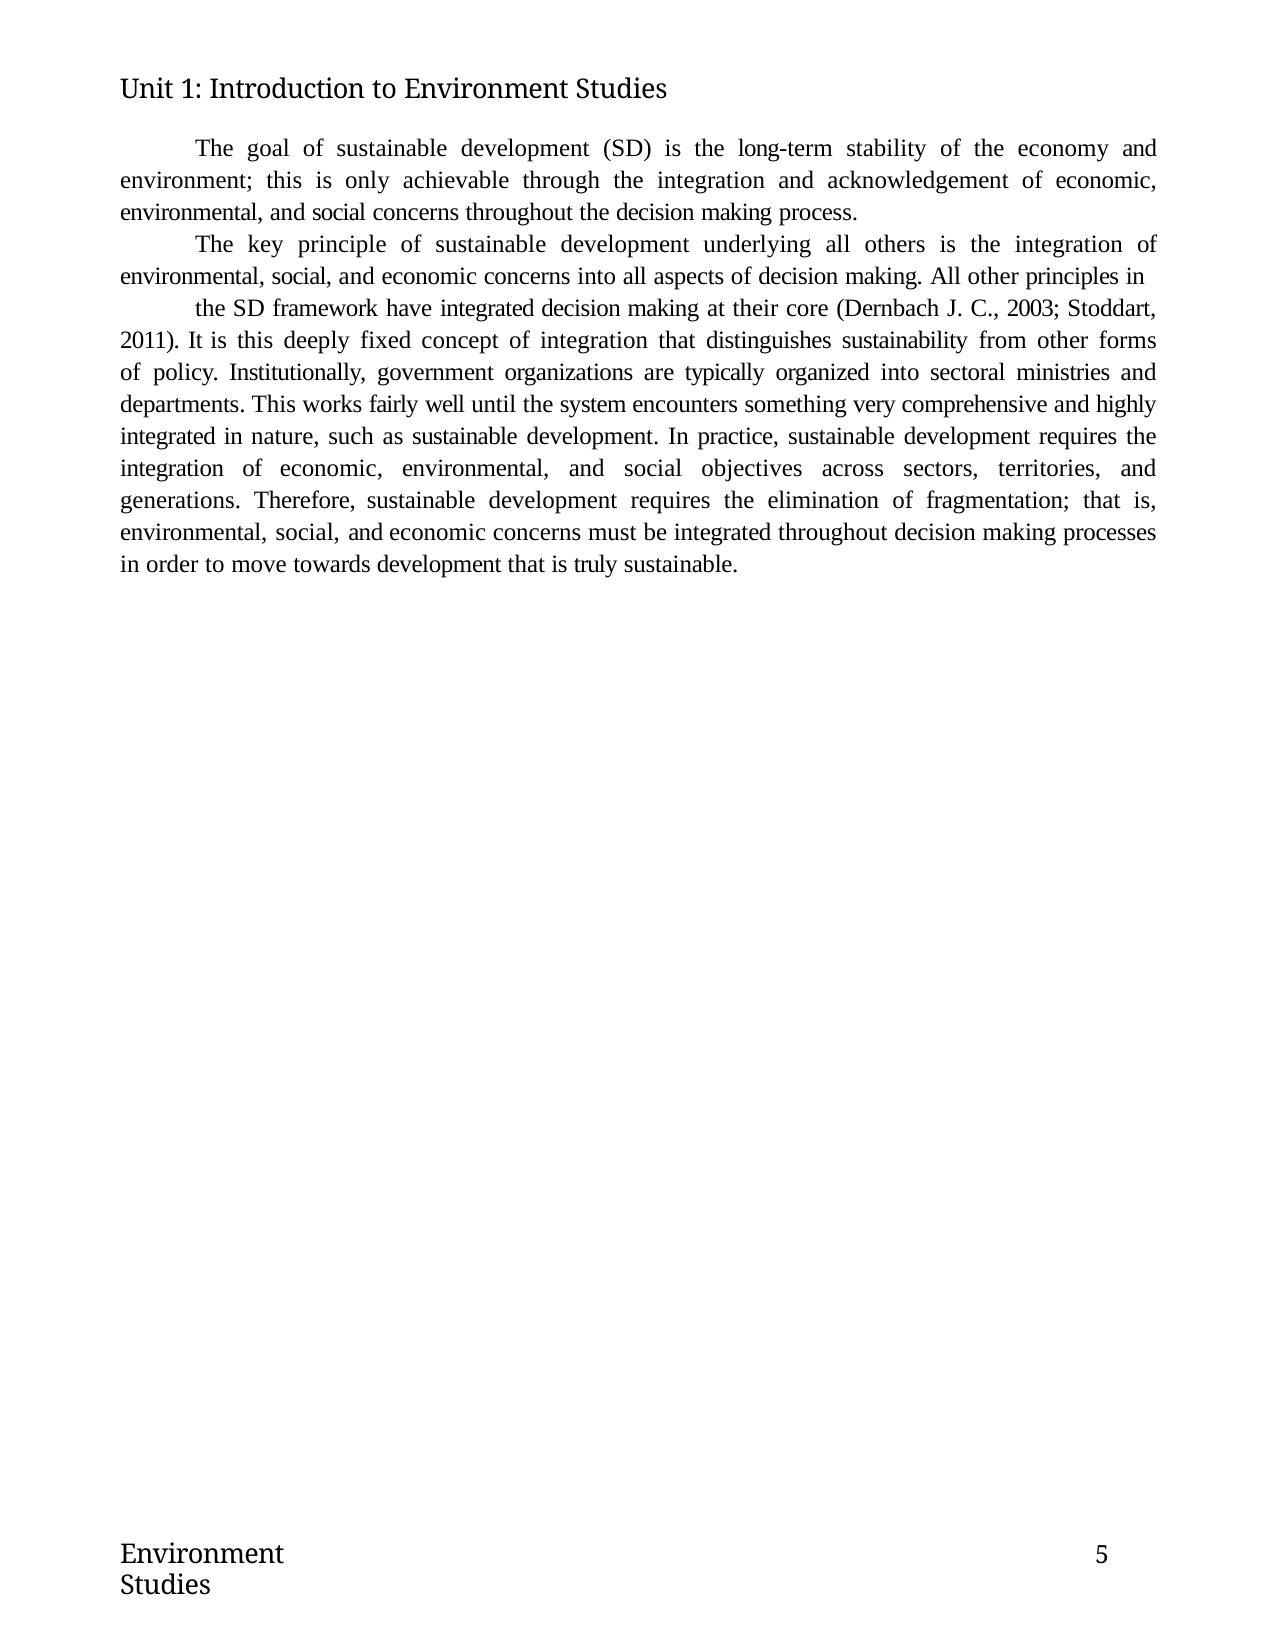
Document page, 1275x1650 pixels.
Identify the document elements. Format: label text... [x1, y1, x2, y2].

slide_number 5 [1088, 1539, 1137, 1650]
footer Environment Studies [117, 1538, 365, 1650]
text_box Unit 1: Introduction to Environment Studies The goal of sustainable development (SD) is the long-term stability of the economy and environment; this is only achievable through the integration and acknowledgement of economic, environmental, and social concerns throughout the decision making process. The key principle of sustainable development underlying all others is the integration of environmental, social, and economic concerns into all aspects of decision making. All other principles in the SD framework have integrated decision making at their core (Dernbach J. C., 2003; Stoddart, 2011). It is this deeply fixed concept of integration that distinguishes sustainability from other forms of policy. Institutionally, government organizations are typically organized into sectoral ministries and departments. This works fairly well until the system encounters something very comprehensive and highly integrated in nature, such as sustainable development. In practice, sustainable development requires the integration of economic, environmental, and social objectives across sectors, territories, and generations. Therefore, sustainable development requires the elimination of fragmentation; that is, environmental, social, and economic concerns must be integrated throughout decision making processes in order to move towards development that is truly sustainable. [117, 69, 1158, 578]
